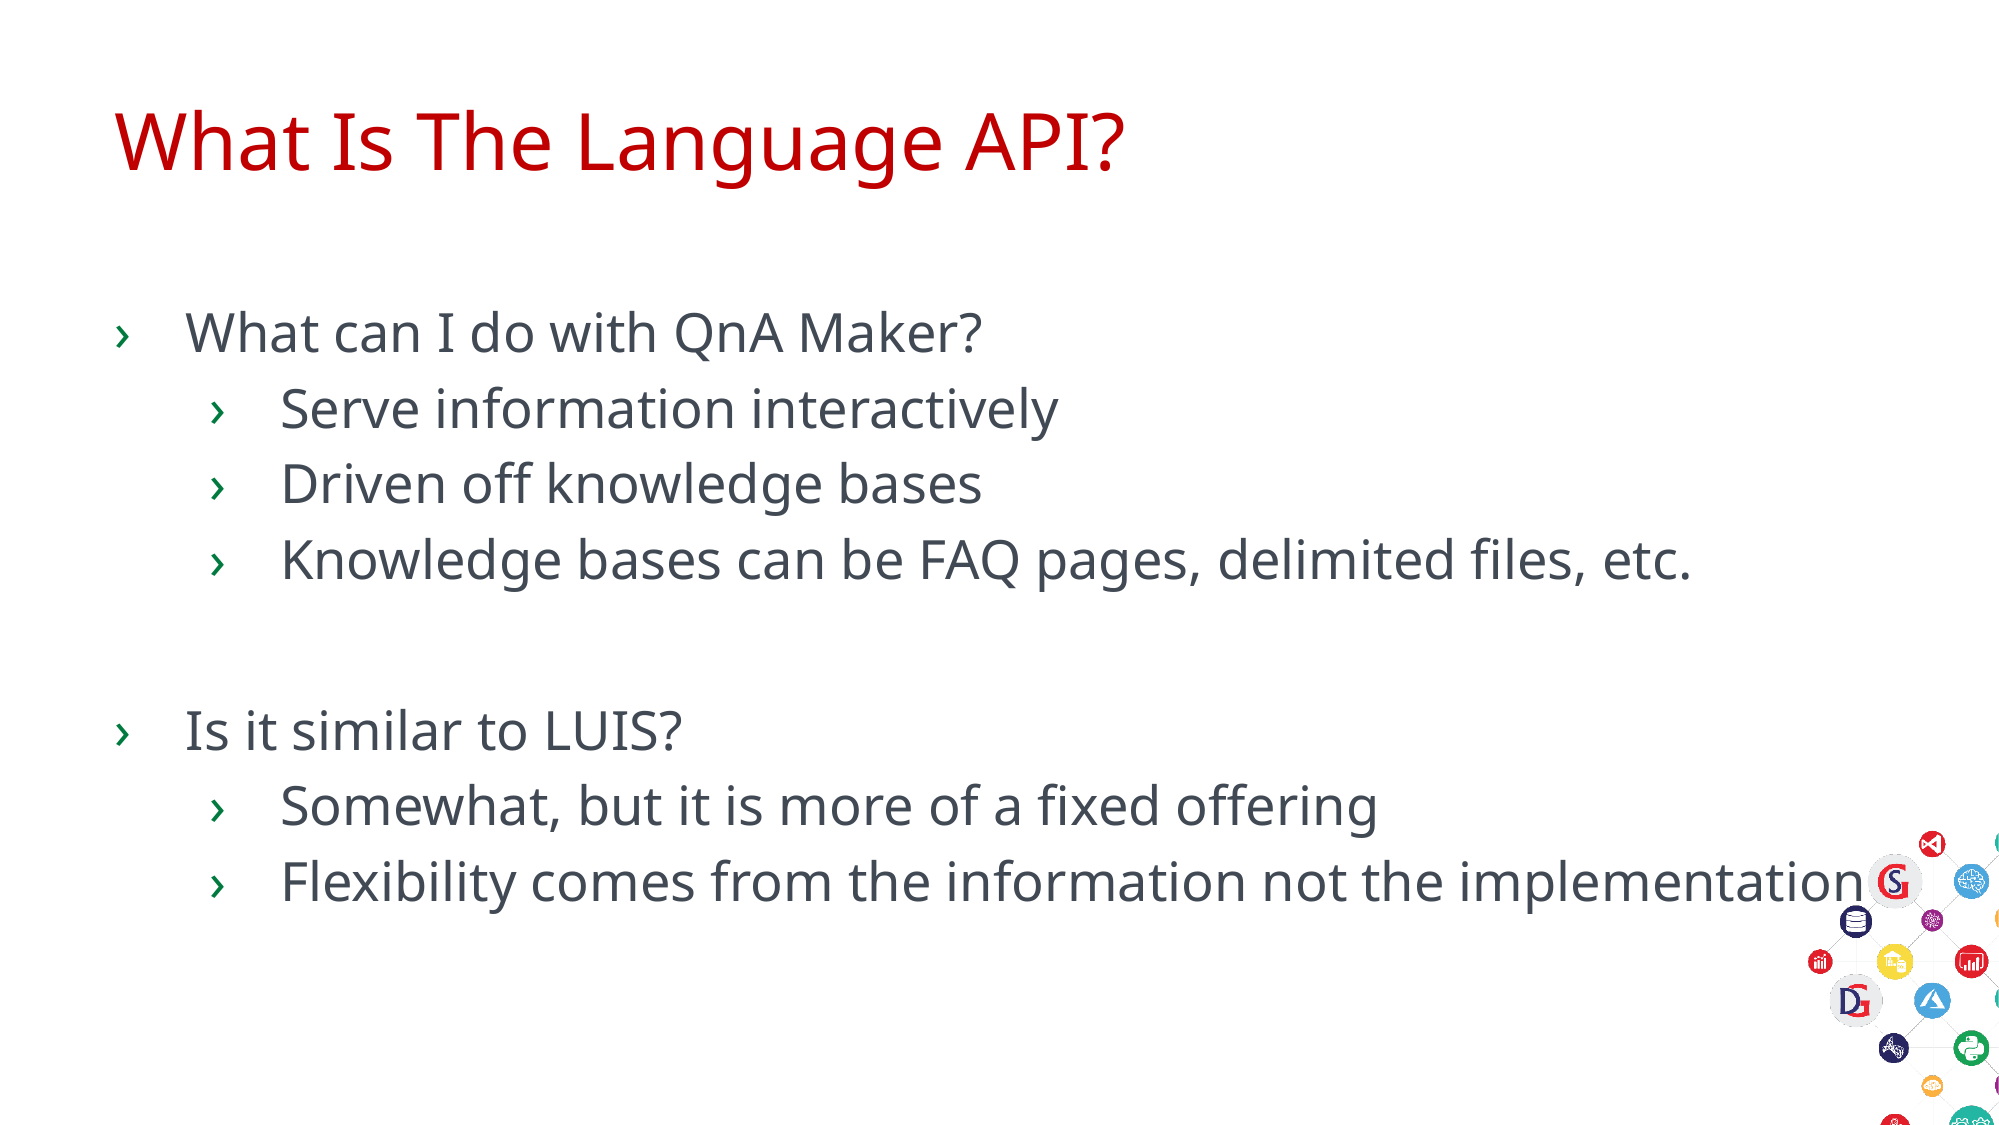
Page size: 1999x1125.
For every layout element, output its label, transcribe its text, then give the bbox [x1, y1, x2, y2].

picture [1802, 822, 1999, 1125]
title What Is The Language API? [99, 45, 1905, 233]
list What can I do with QnA Maker? Serve information interactively Driven off knowledge bases Knowledge bases can be FAQ pages, delimited files, etc. Is it similar to LUIS? Somewhat, but it is more of a fixed offering Flexibility comes from the information not the implementation [99, 290, 1899, 1005]
